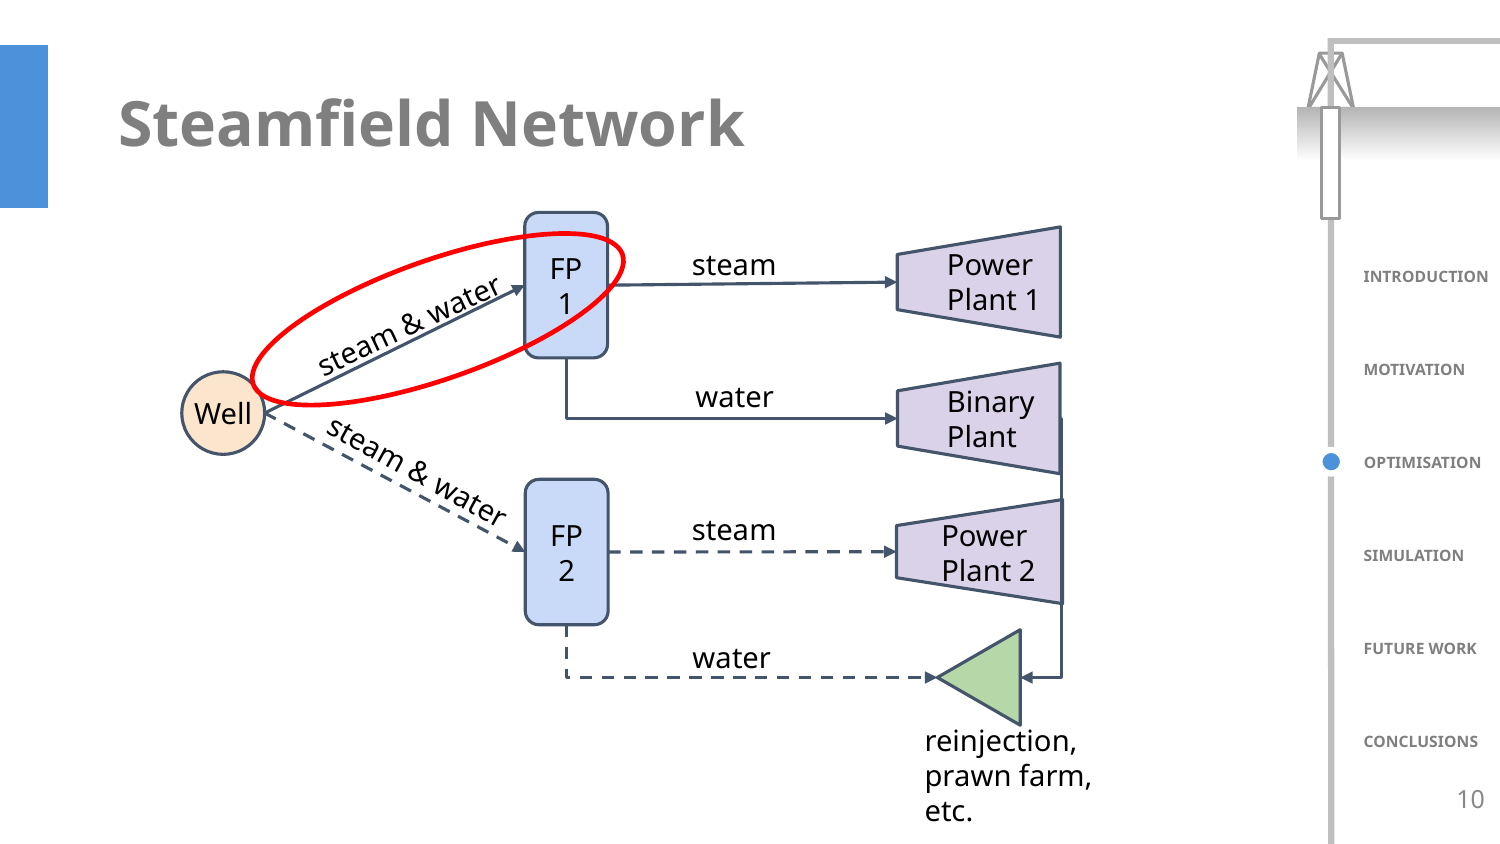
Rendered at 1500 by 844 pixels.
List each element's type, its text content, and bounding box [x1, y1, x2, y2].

title Steamfield Network [103, 45, 1397, 209]
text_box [181, 212, 1132, 827]
text_box [1319, 449, 1344, 474]
slide_number 10 [1162, 778, 1500, 824]
